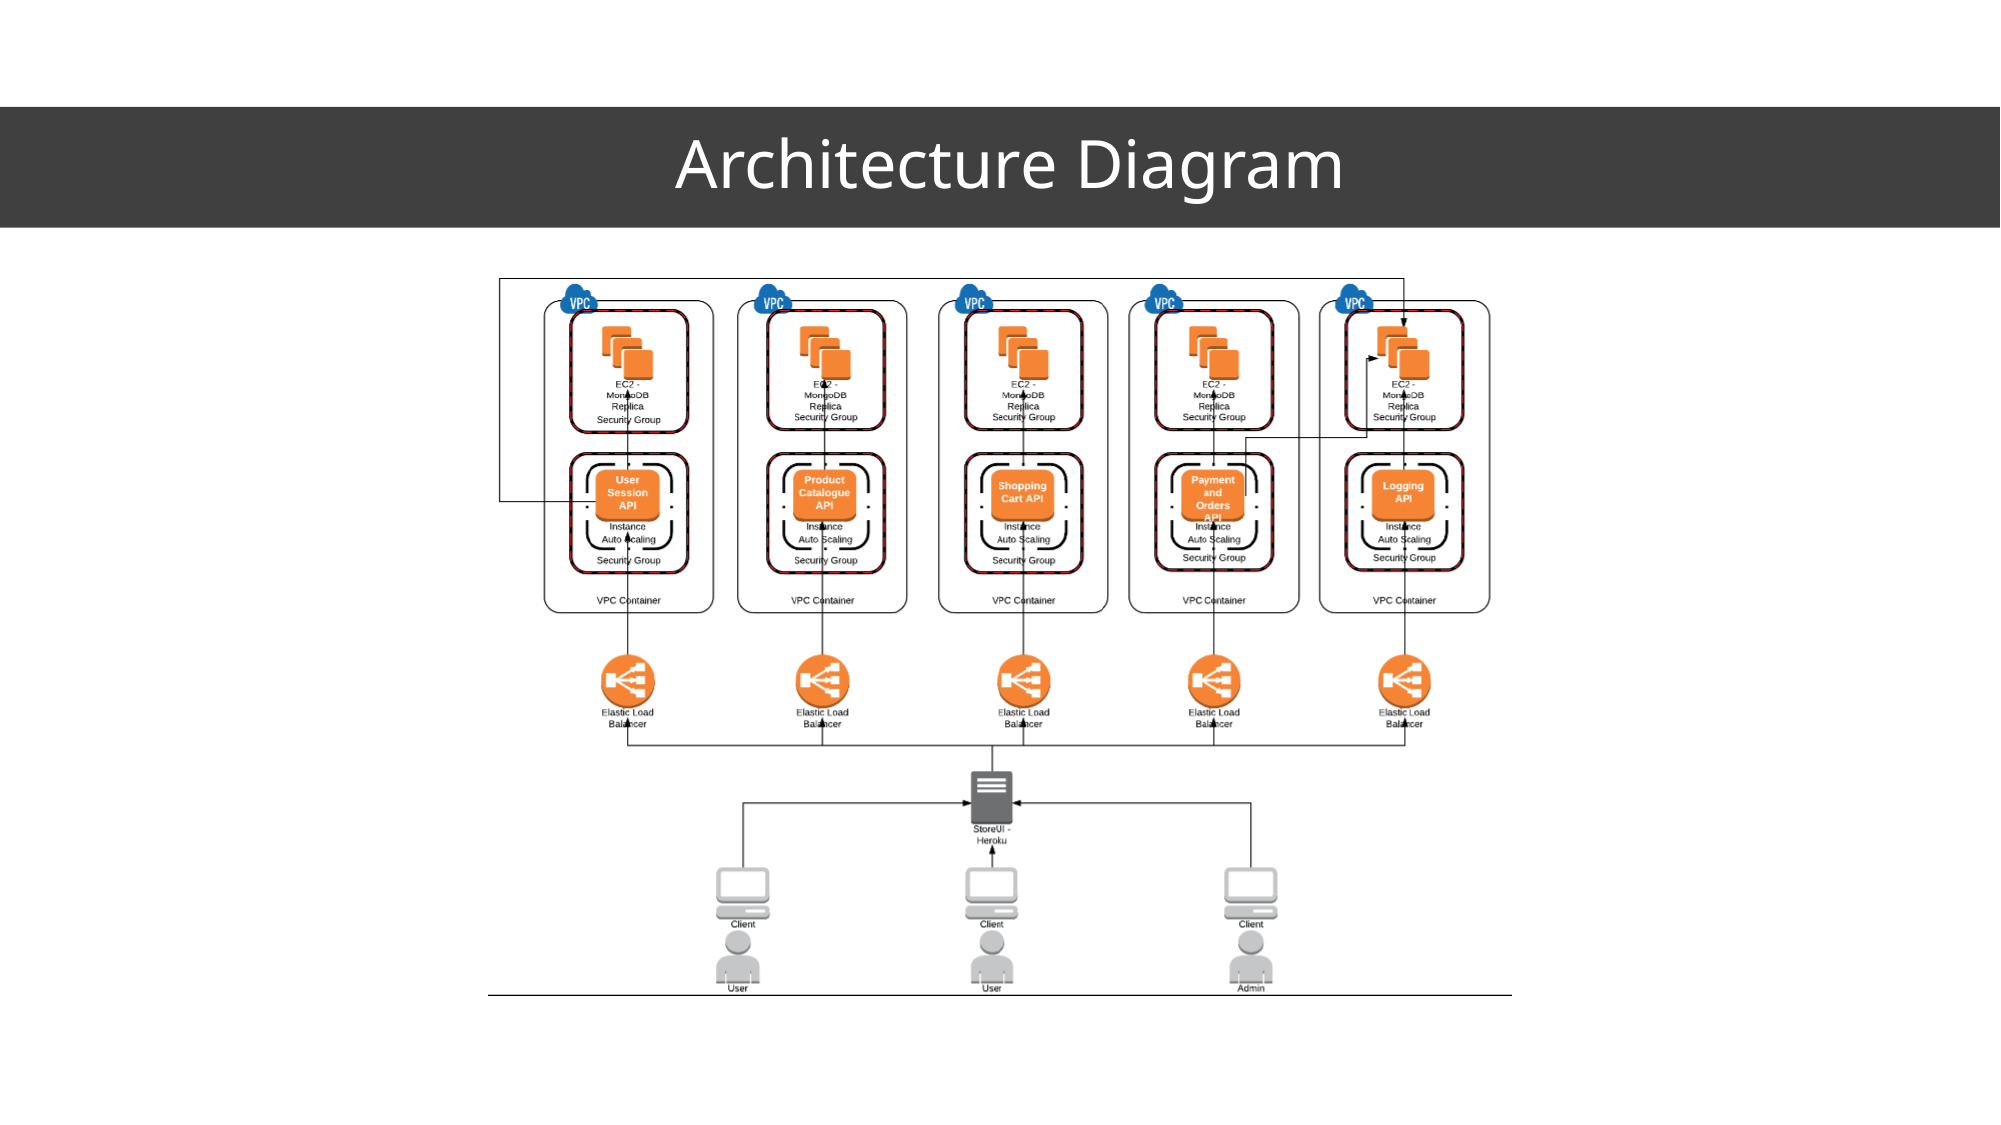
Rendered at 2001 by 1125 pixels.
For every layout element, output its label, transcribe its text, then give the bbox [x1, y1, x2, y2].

title Architecture Diagram [91, 105, 1931, 228]
text_box [0, 106, 2000, 229]
picture [488, 274, 1512, 996]
